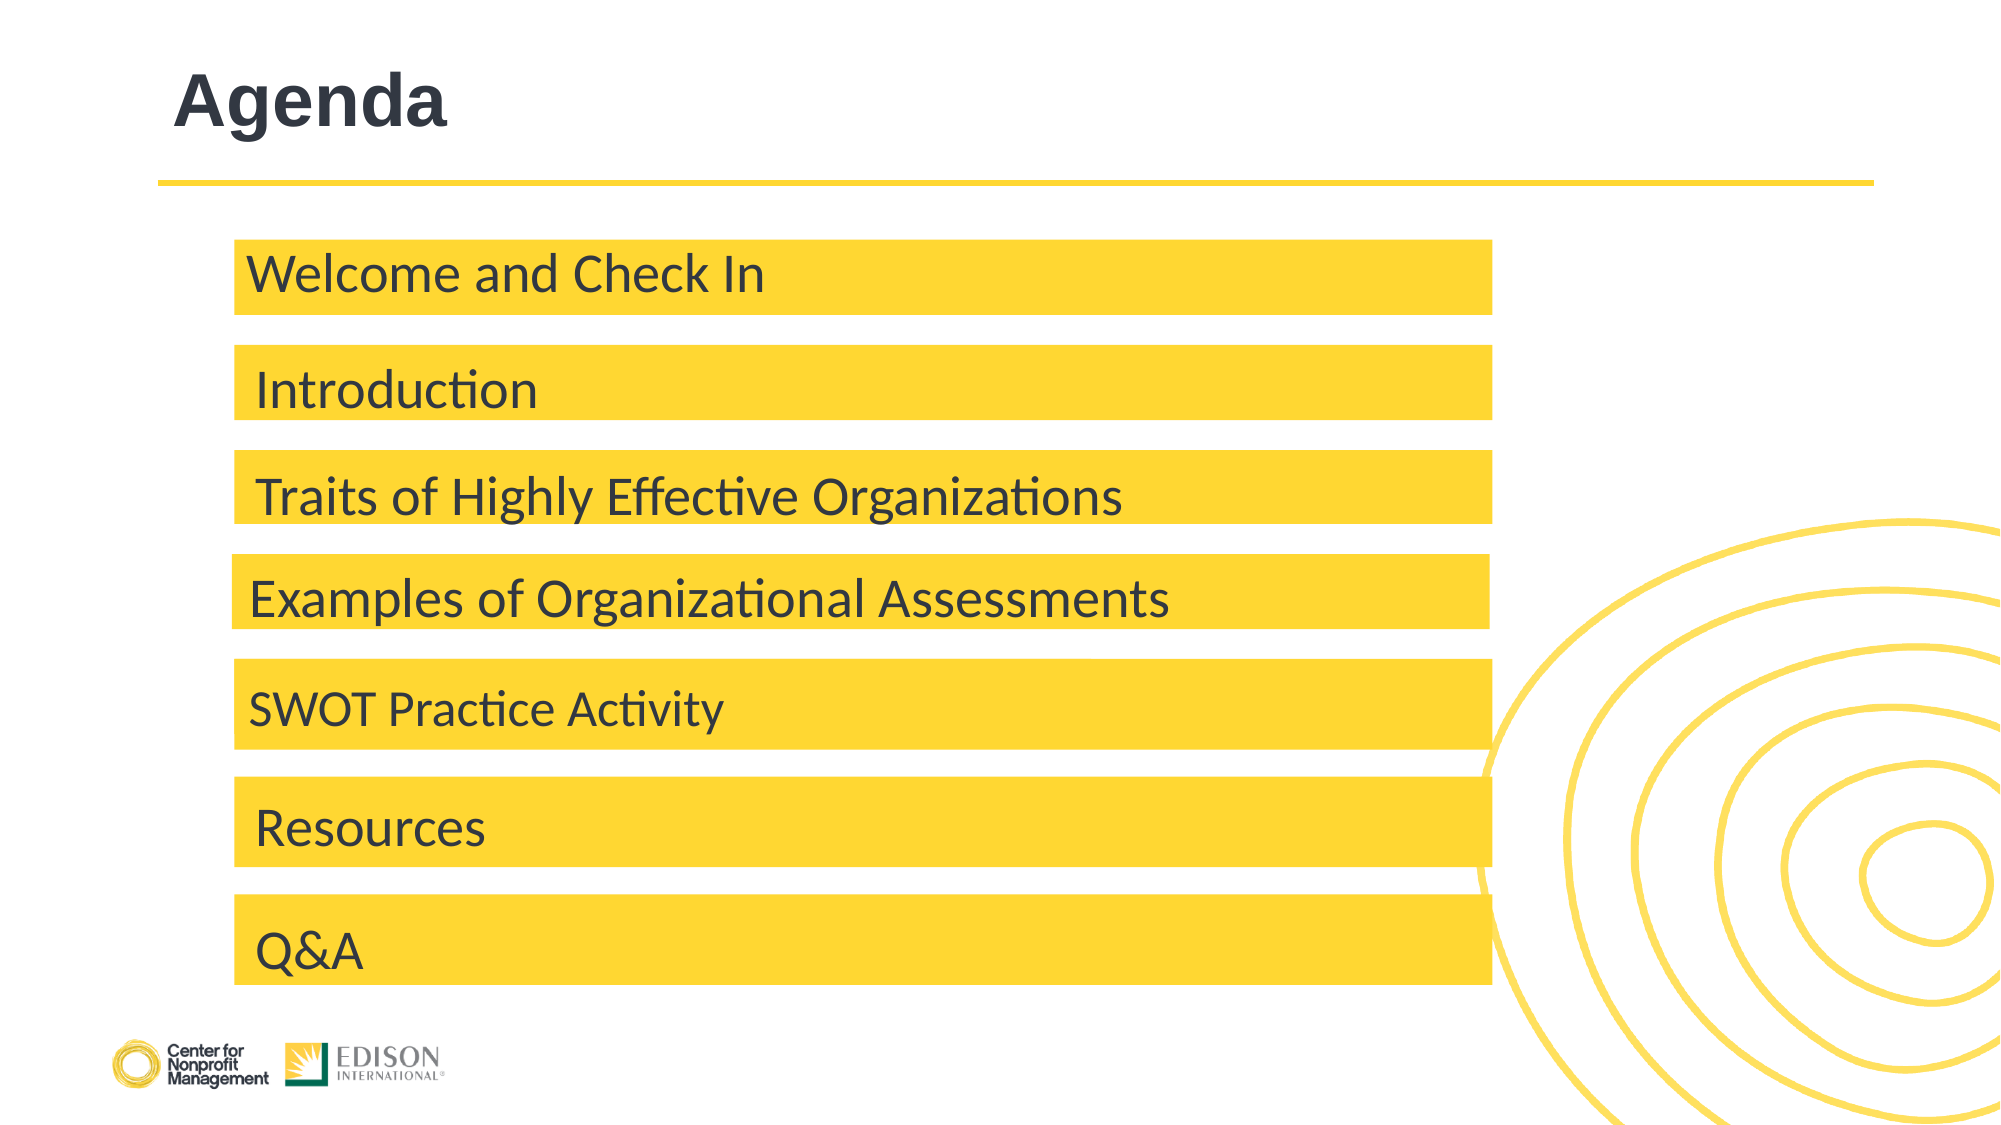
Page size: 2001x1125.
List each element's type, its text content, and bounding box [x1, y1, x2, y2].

text_box [234, 344, 1493, 421]
text_box Agenda [157, 50, 1442, 154]
text_box Q&A [240, 905, 1462, 988]
picture [94, 1024, 468, 1106]
text_box [234, 776, 1493, 868]
text_box Examples of Organizational Assessments [234, 553, 1462, 636]
text_box Introduction [240, 345, 1463, 428]
text_box Resources [240, 782, 1462, 865]
text_box [1462, 554, 1490, 630]
text_box SWOT Practice Activity [233, 666, 1462, 744]
text_box [234, 894, 1493, 985]
text_box [234, 239, 1493, 315]
text_box Traits of Highly Effective Organizations [240, 451, 1442, 534]
text_box [234, 658, 1493, 750]
picture [1463, 511, 2001, 1125]
text_box Welcome and Check In [231, 229, 1442, 312]
text_box [234, 450, 1493, 524]
